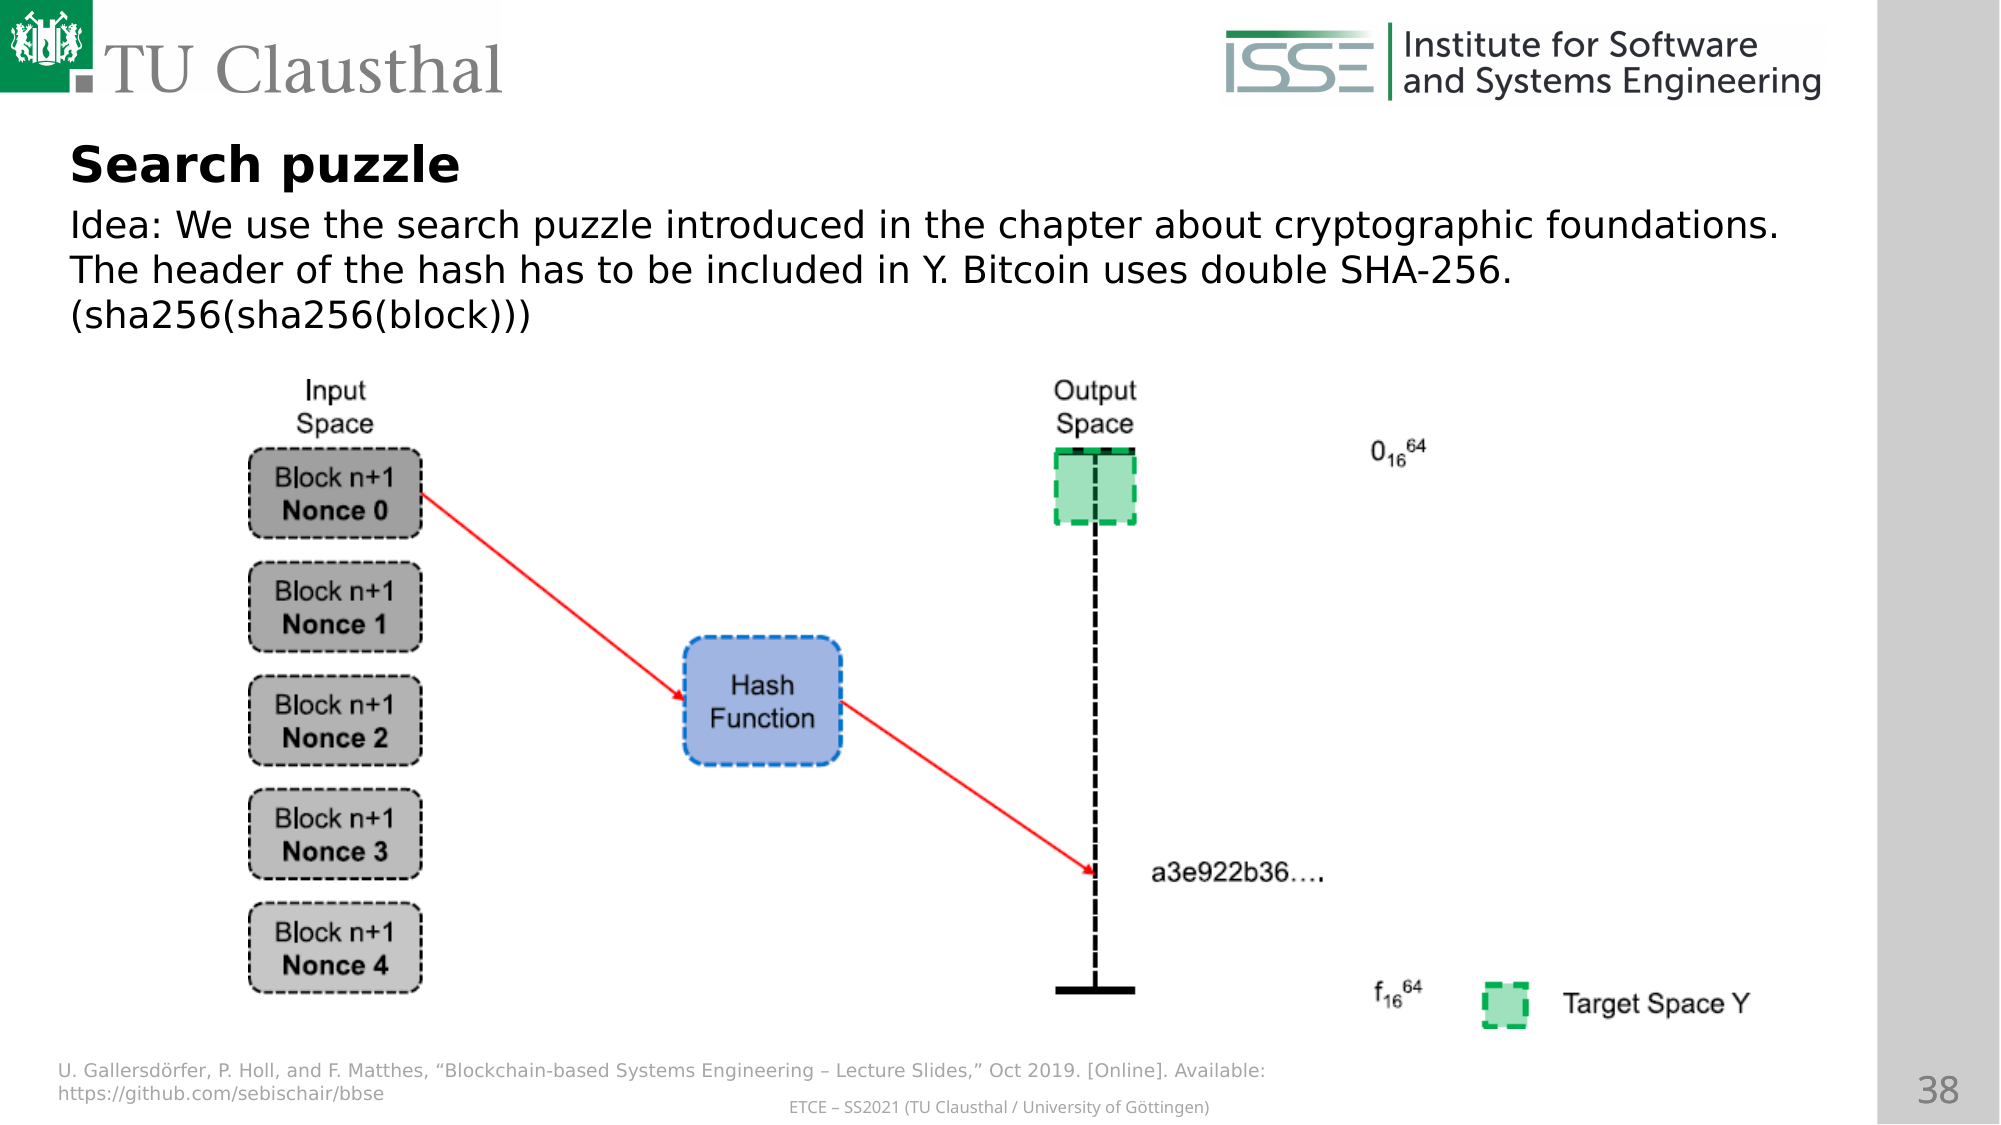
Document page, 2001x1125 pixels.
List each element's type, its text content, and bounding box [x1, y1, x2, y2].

text_box U. Gallersdörfer, P. Holl, and F. Matthes, “Blockchain-based Systems Engineering – Lecture Slides,” Oct 2019. [Online]. Available: https://github.com/sebischair/bbse [43, 1051, 1521, 1112]
picture [0, 0, 502, 93]
text_box Search puzzle [54, 125, 1819, 208]
text_box ETCE – SS2021 (TU Clausthal / University of Göttingen) [0, 1089, 2000, 1125]
text_box Idea: We use the search puzzle introduced in the chapter about cryptographic foundations. The header of the hash has to be included in Y. Bitcoin uses double SHA-256. (sha256(sha256(block))) [54, 208, 1819, 330]
picture [1218, 22, 1826, 107]
picture [248, 378, 1751, 1029]
